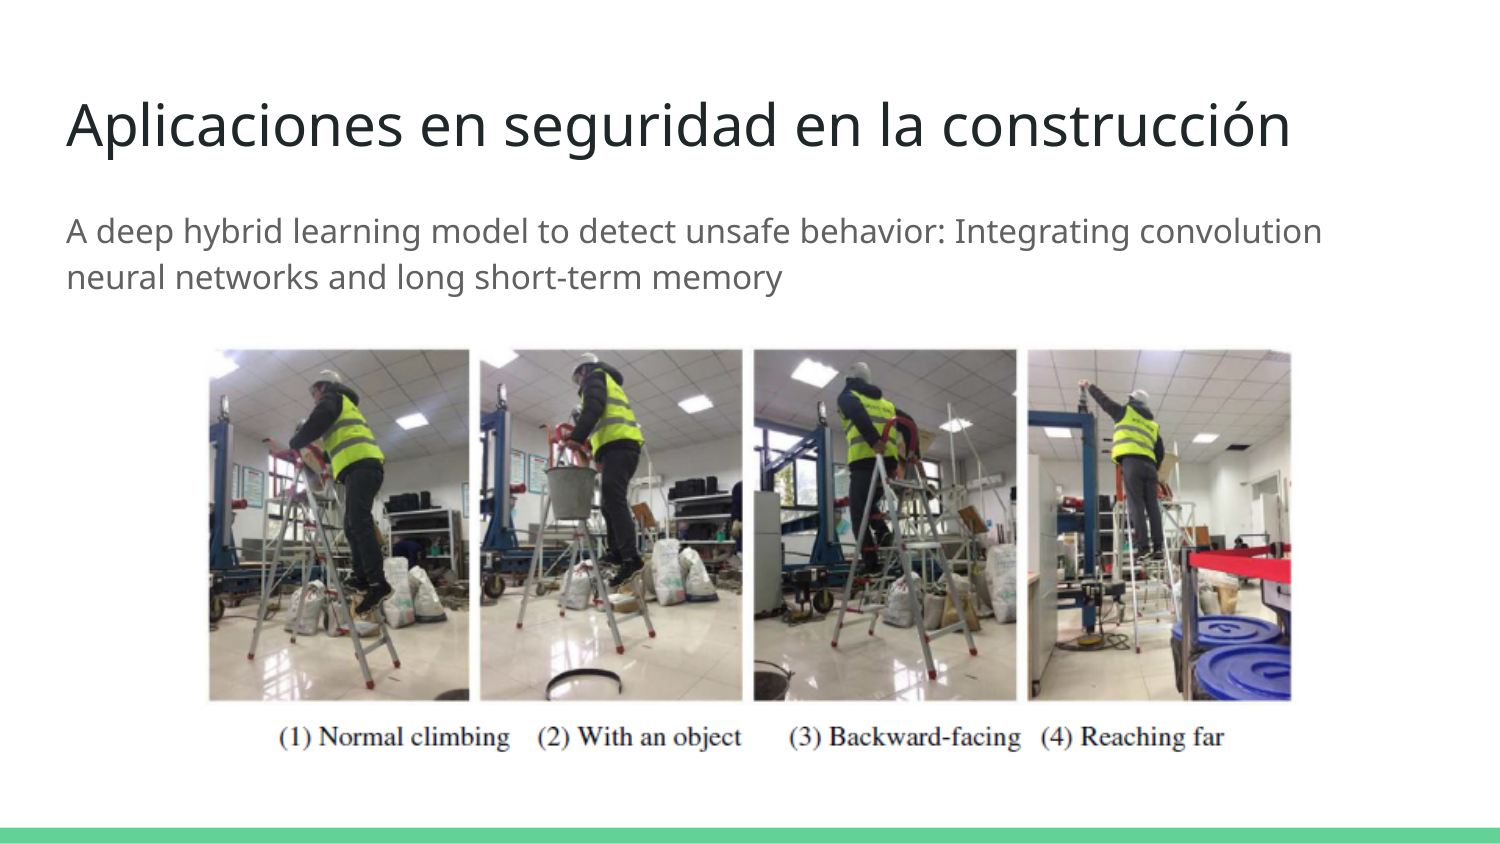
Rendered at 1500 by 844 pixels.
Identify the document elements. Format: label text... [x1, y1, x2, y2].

picture [198, 339, 1301, 764]
list A deep hybrid learning model to detect unsafe behavior: Integrating convolution neural networks and long short-term memory [51, 189, 1449, 750]
title Aplicaciones en seguridad en la construcción [51, 72, 1449, 167]
